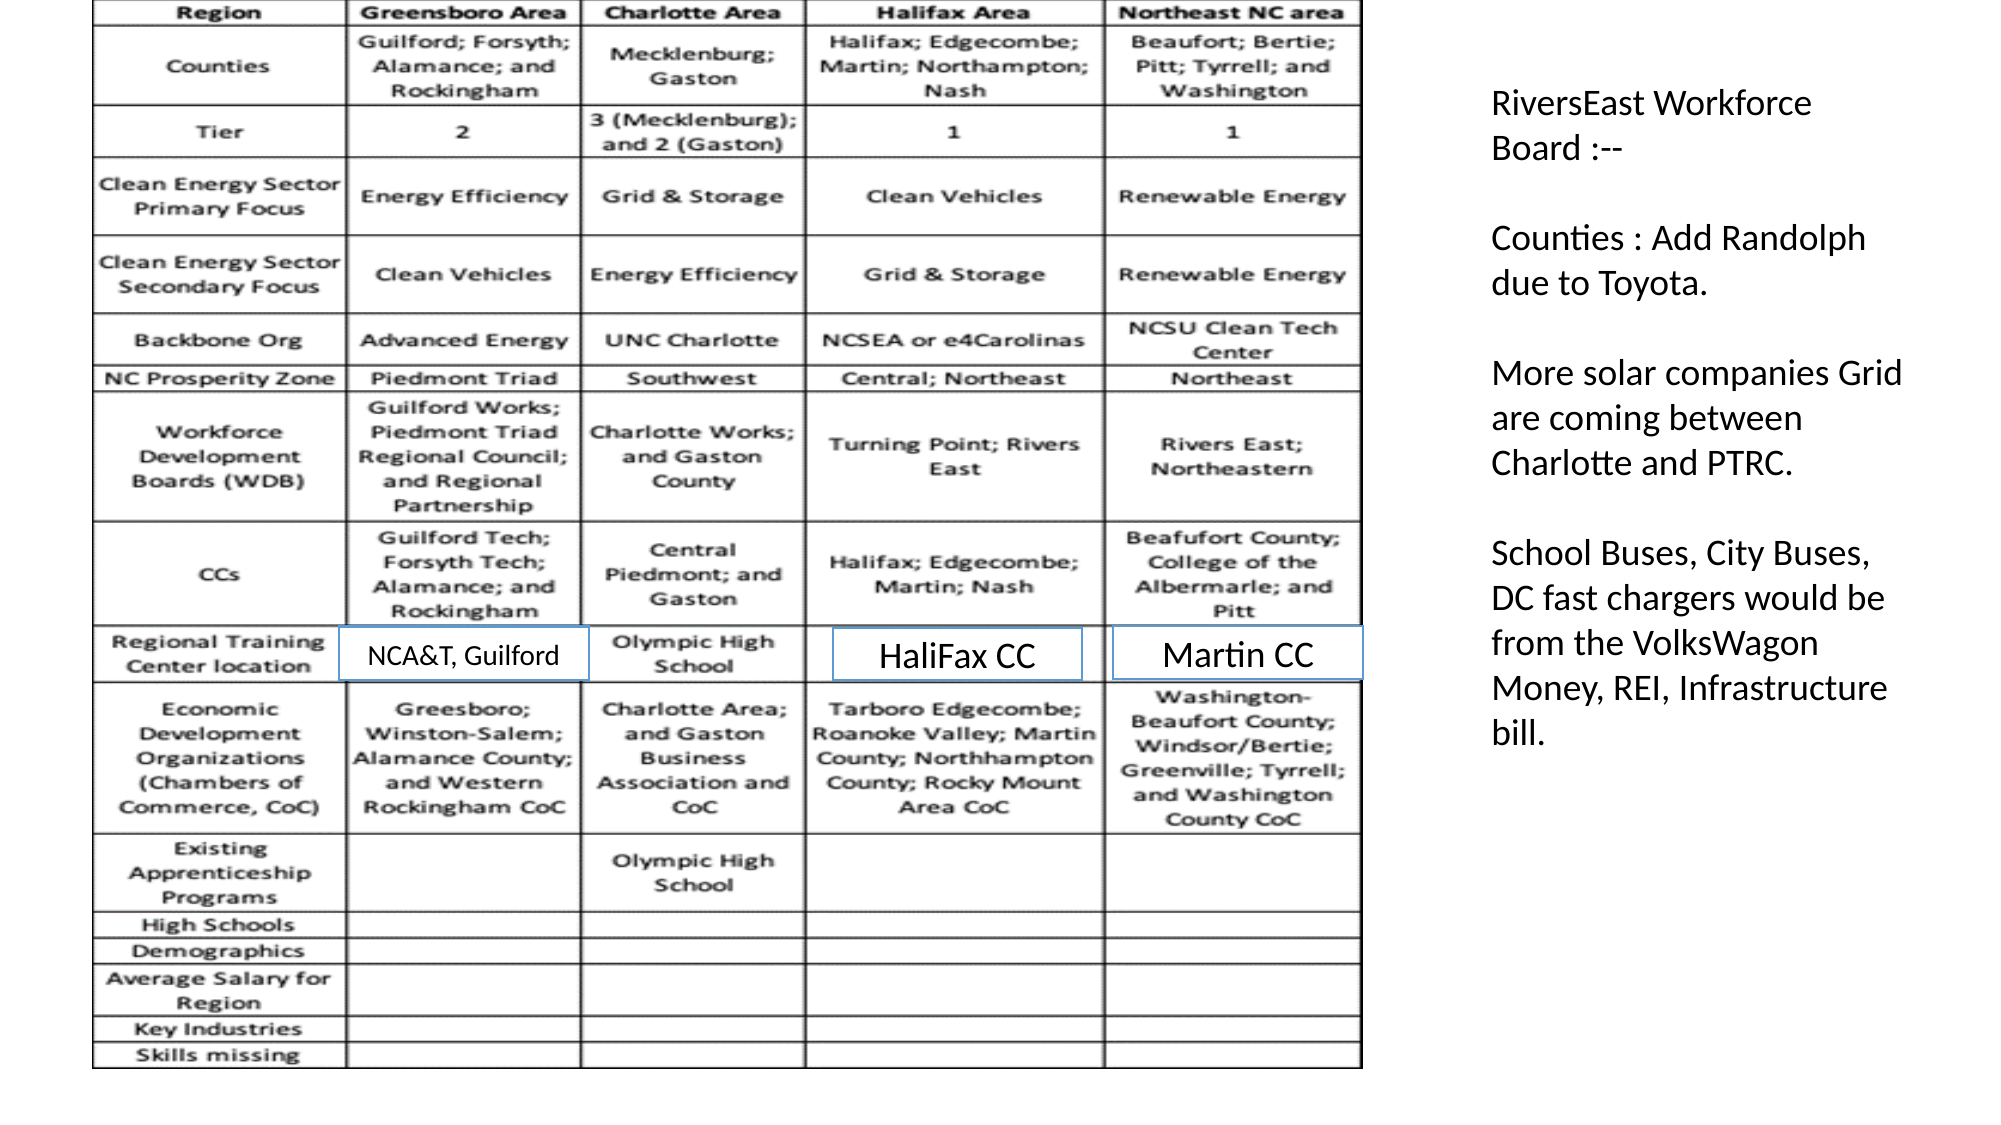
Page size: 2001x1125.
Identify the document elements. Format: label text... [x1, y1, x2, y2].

text_box RiversEast Workforce Board :-- Counties : Add Randolph due to Toyota. More solar companies Grid are coming between Charlotte and PTRC. School Buses, City Buses, DC fast chargers would be from the VolksWagon Money, REI, Infrastructure bill. [1476, 70, 1922, 761]
picture [92, 0, 1363, 1069]
